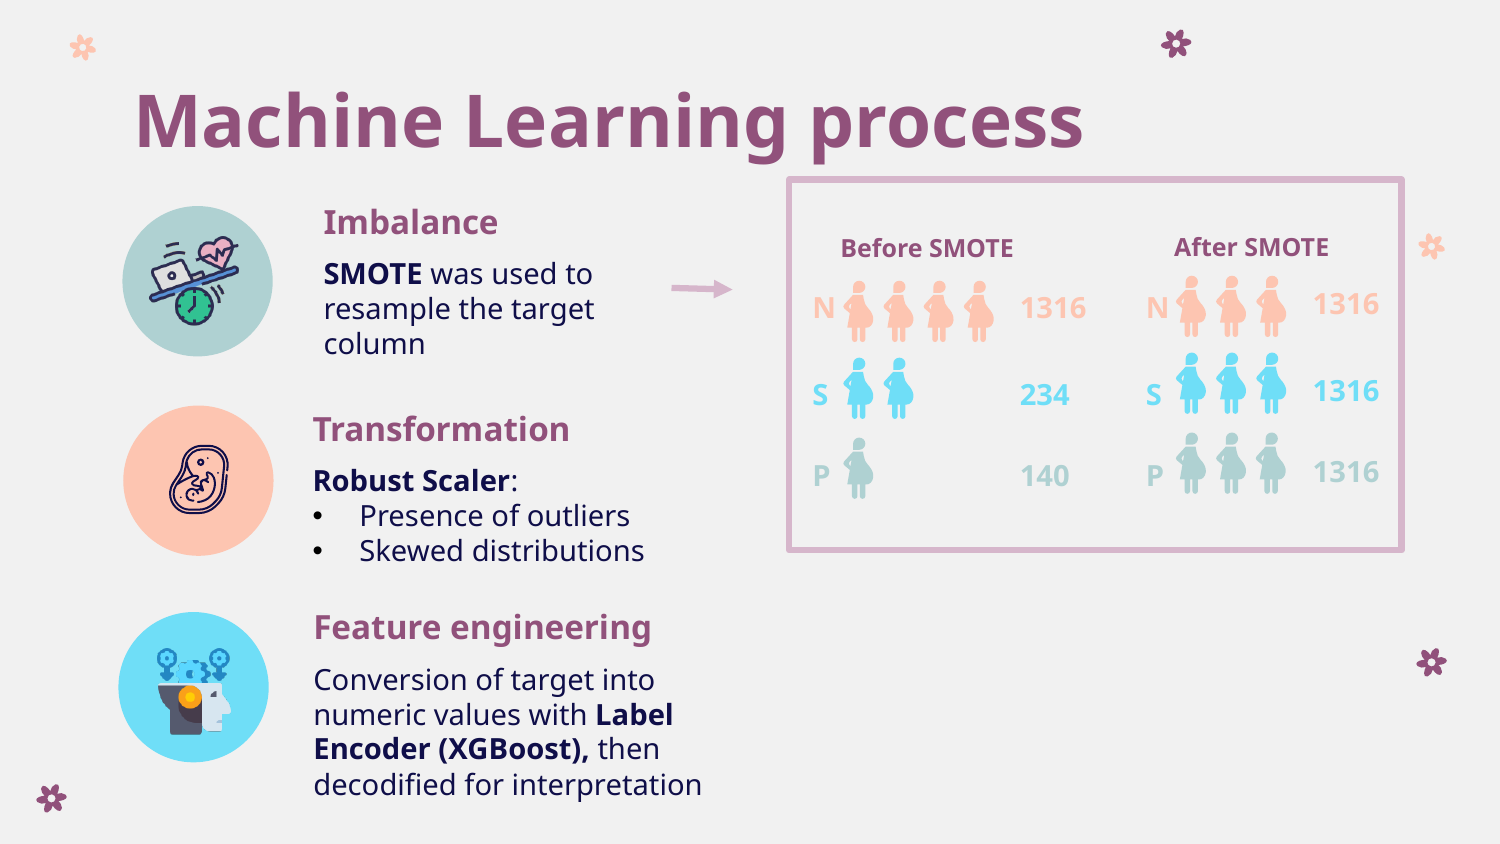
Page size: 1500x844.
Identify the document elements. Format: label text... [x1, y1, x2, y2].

title Machine Learning process [118, 59, 1382, 154]
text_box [122, 386, 663, 557]
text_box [788, 179, 1481, 551]
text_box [118, 584, 752, 798]
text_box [122, 179, 667, 358]
